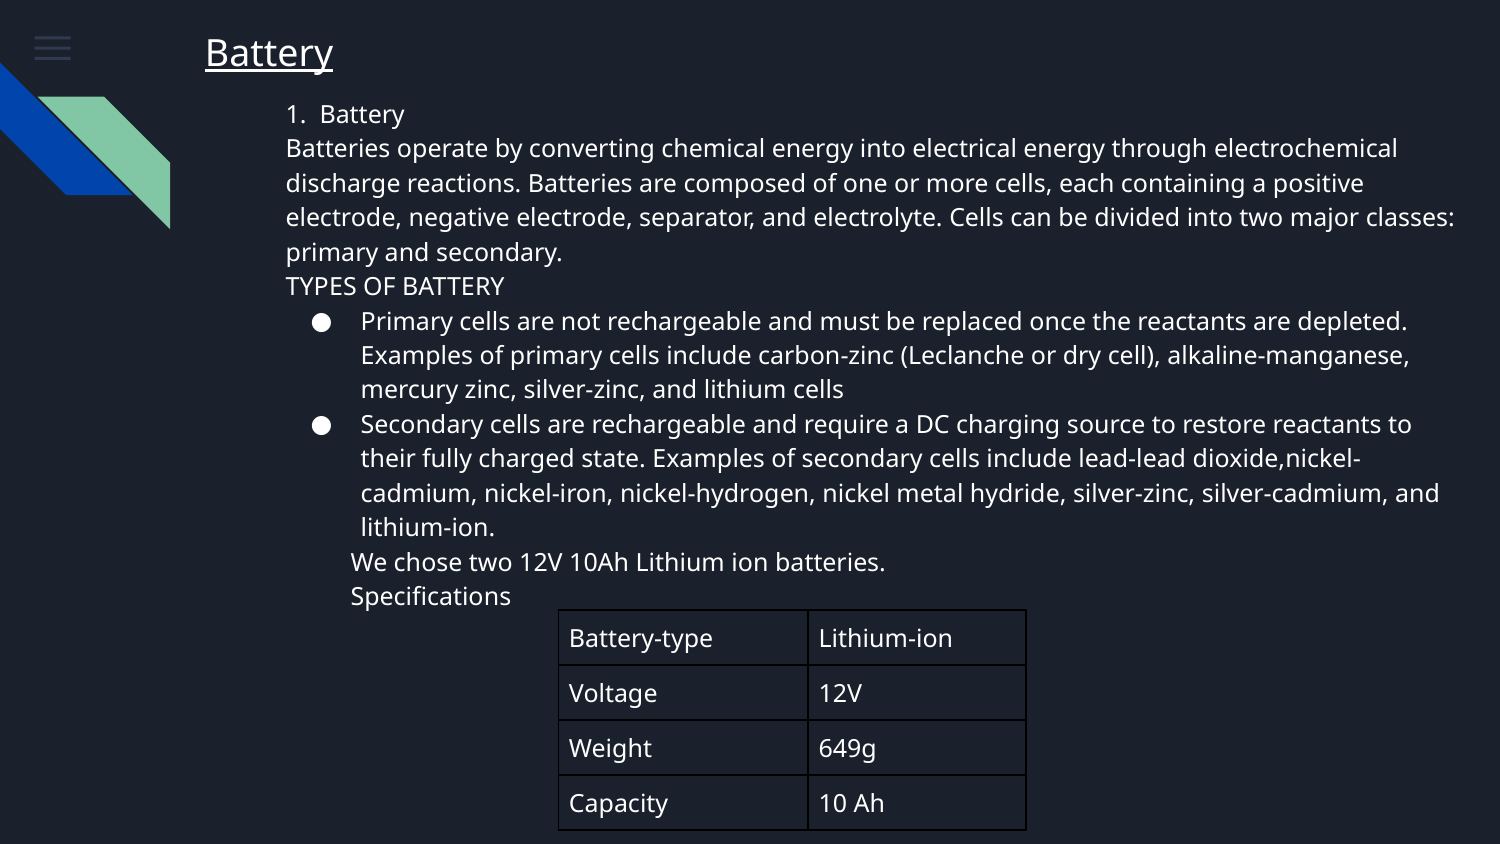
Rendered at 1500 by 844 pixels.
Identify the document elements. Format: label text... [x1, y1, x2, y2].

table_cell Voltage [559, 666, 807, 719]
table_cell 12V [809, 666, 1025, 719]
table_header Lithium-ion [809, 611, 1025, 664]
table_cell 10 Ah [809, 776, 1025, 829]
text_box 1. Battery Batteries operate by converting chemical energy into electrical energy through electrochemical discharge reactions. Batteries are composed of one or more cells, each containing a positive electrode, negative electrode, separator, and electrolyte. Cells can be divided into two major classes: primary and secondary. TYPES OF BATTERY Primary cells are not rechargeable and must be replaced once the reactants are depleted. Examples of primary cells include carbon-zinc (Leclanche or dry cell), alkaline-manganese, mercury zinc, silver-zinc, and lithium cells Secondary cells are rechargeable and require a DC charging source to restore reactants to their fully charged state. Examples of secondary cells include lead-lead dioxide,nickel-cadmium, nickel-iron, nickel-hydrogen, nickel metal hydride, silver-zinc, silver-cadmium, and lithium-ion. We chose two 12V 10Ah Lithium ion batteries. Specifications [270, 94, 1482, 611]
table_cell 649g [809, 721, 1025, 774]
title Battery [189, 13, 688, 301]
table_cell Capacity [559, 776, 807, 829]
table_header Battery-type [559, 611, 807, 664]
table_cell Weight [559, 721, 807, 774]
